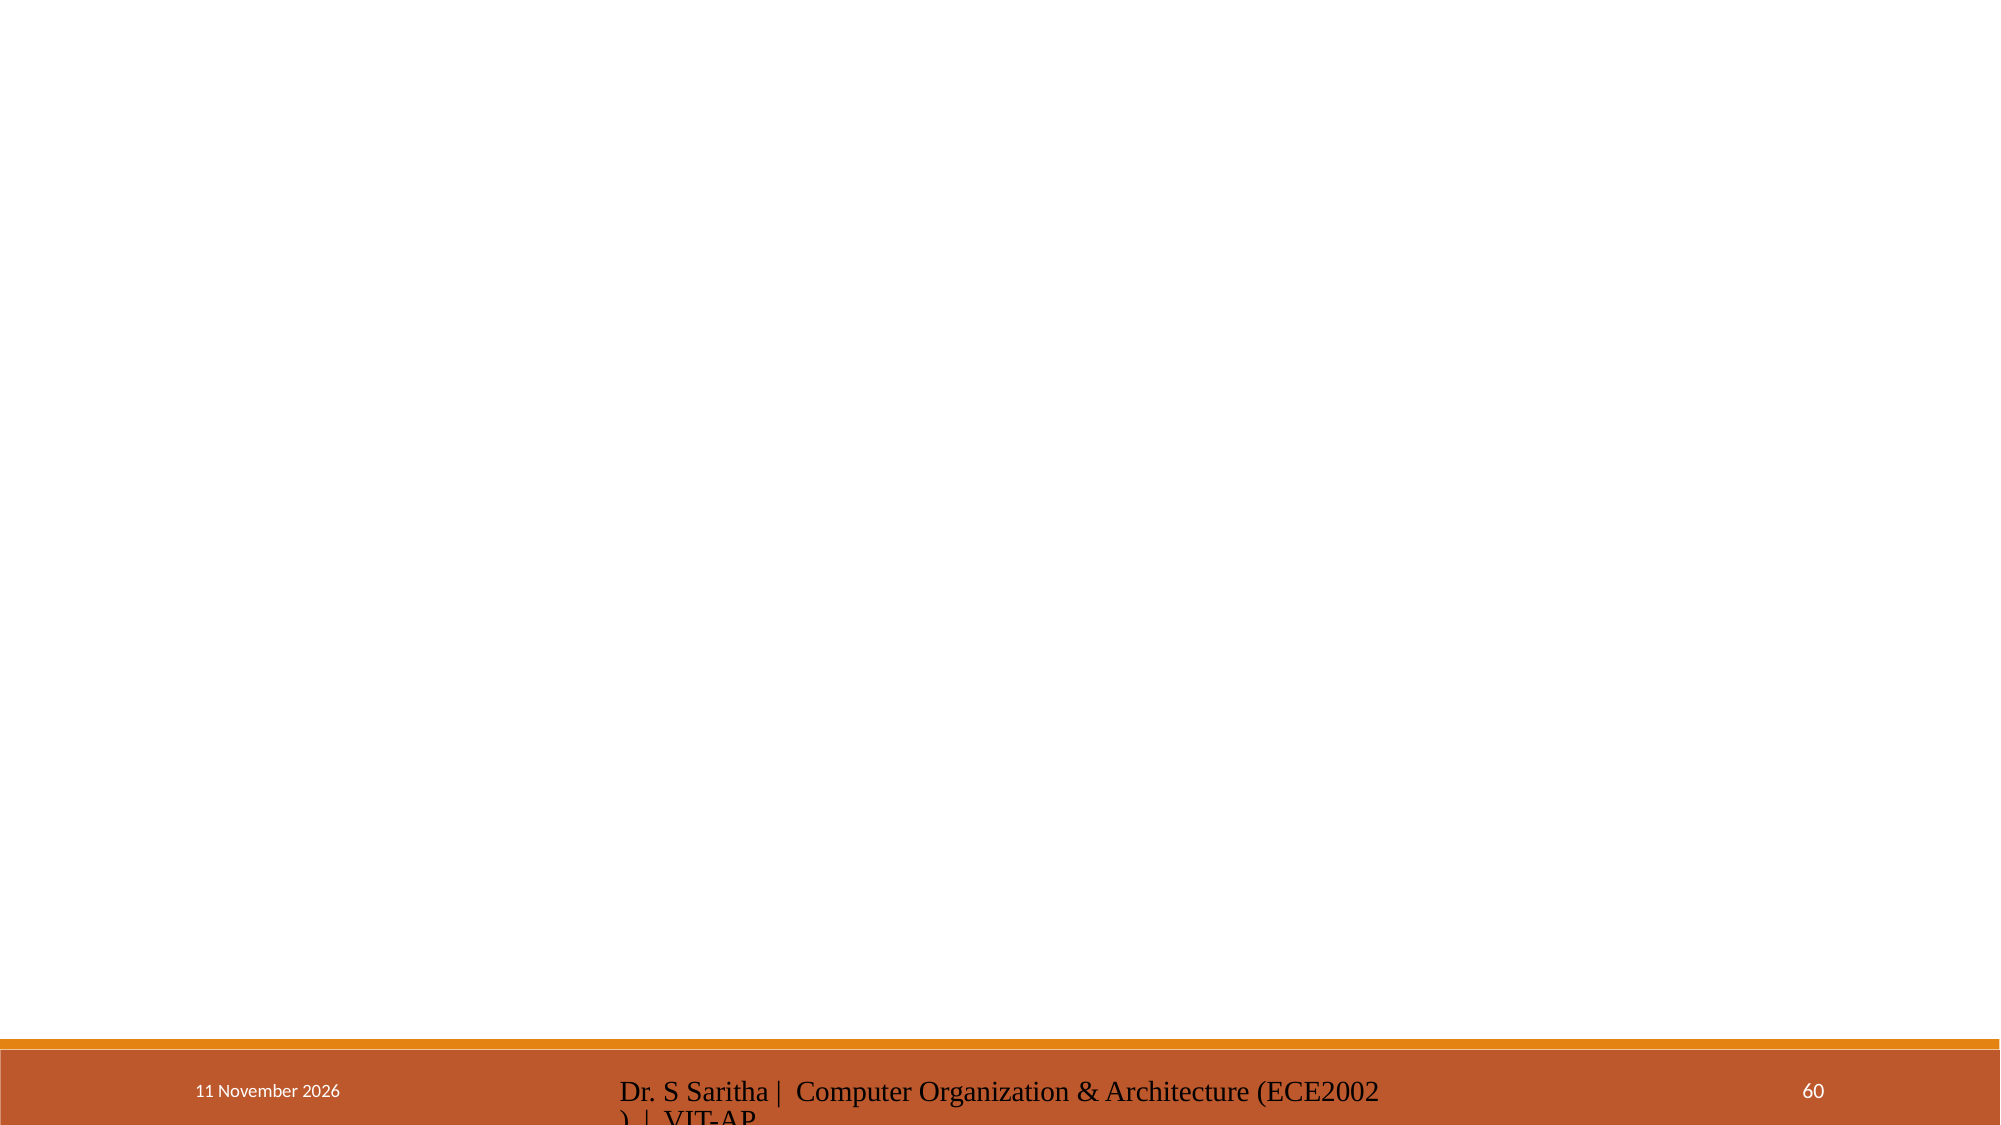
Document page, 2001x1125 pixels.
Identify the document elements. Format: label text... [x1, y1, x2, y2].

slide_number 60 [1624, 1059, 1840, 1120]
footer Dr. S Saritha | Computer Organization & Architecture (ECE2002) | VIT-AP [604, 1059, 1396, 1120]
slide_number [180, 1059, 586, 1120]
